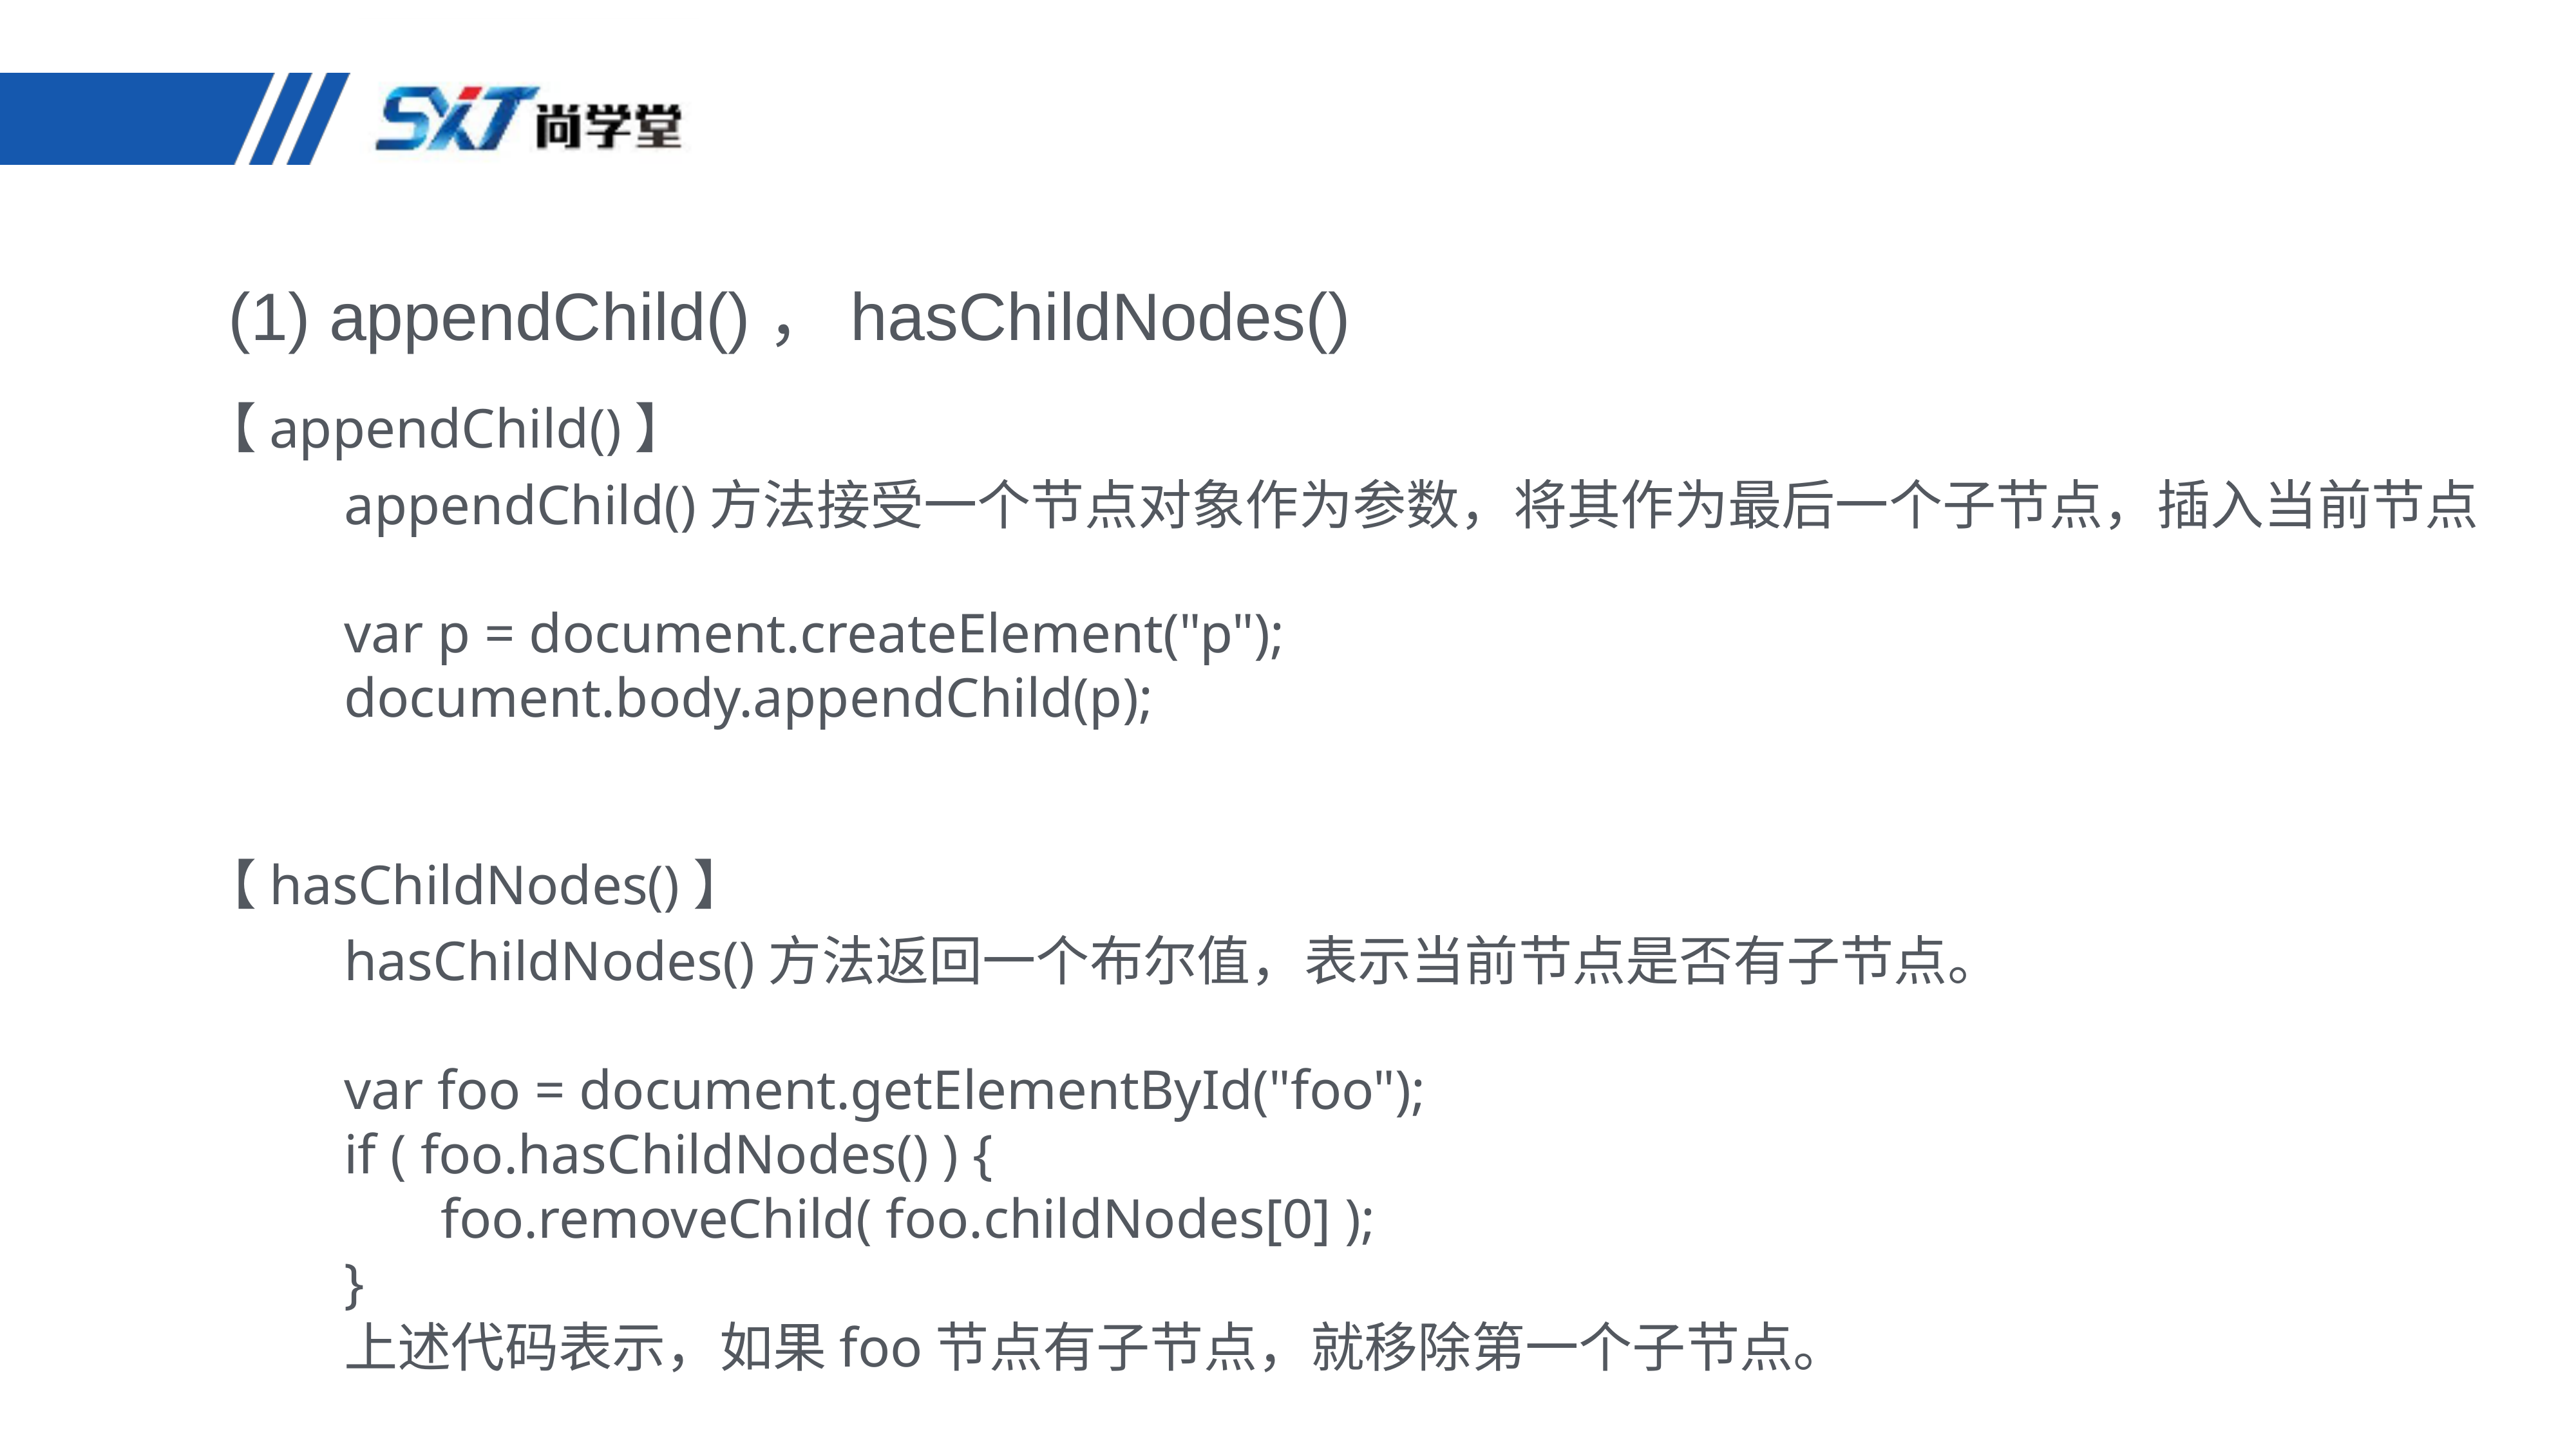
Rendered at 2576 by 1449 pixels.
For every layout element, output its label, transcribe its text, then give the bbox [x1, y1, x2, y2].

picture [359, 17, 699, 242]
text_box hasChildNodes()方法返回一个布尔值，表示当前节点是否有子节点。 var foo = document.getElementById("foo"); if ( foo.hasChildNodes() ) { foo.removeChild( foo.childNodes[0] ); } 上述代码表示，如果foo节点有子节点，就移除第一个子节点。 [238, 922, 2498, 1383]
picture [0, 73, 350, 165]
text_box (1) appendChild()，hasChildNodes() [223, 268, 2352, 359]
text_box 【hasChildNodes()】 [193, 846, 757, 920]
text_box 【appendChild()】 [193, 390, 698, 464]
text_box appendChild()方法接受一个节点对象作为参数，将其作为最后一个子节点，插入当前节点 var p = document.createElement("p"); document.body.appendChild(p); [238, 466, 2498, 733]
